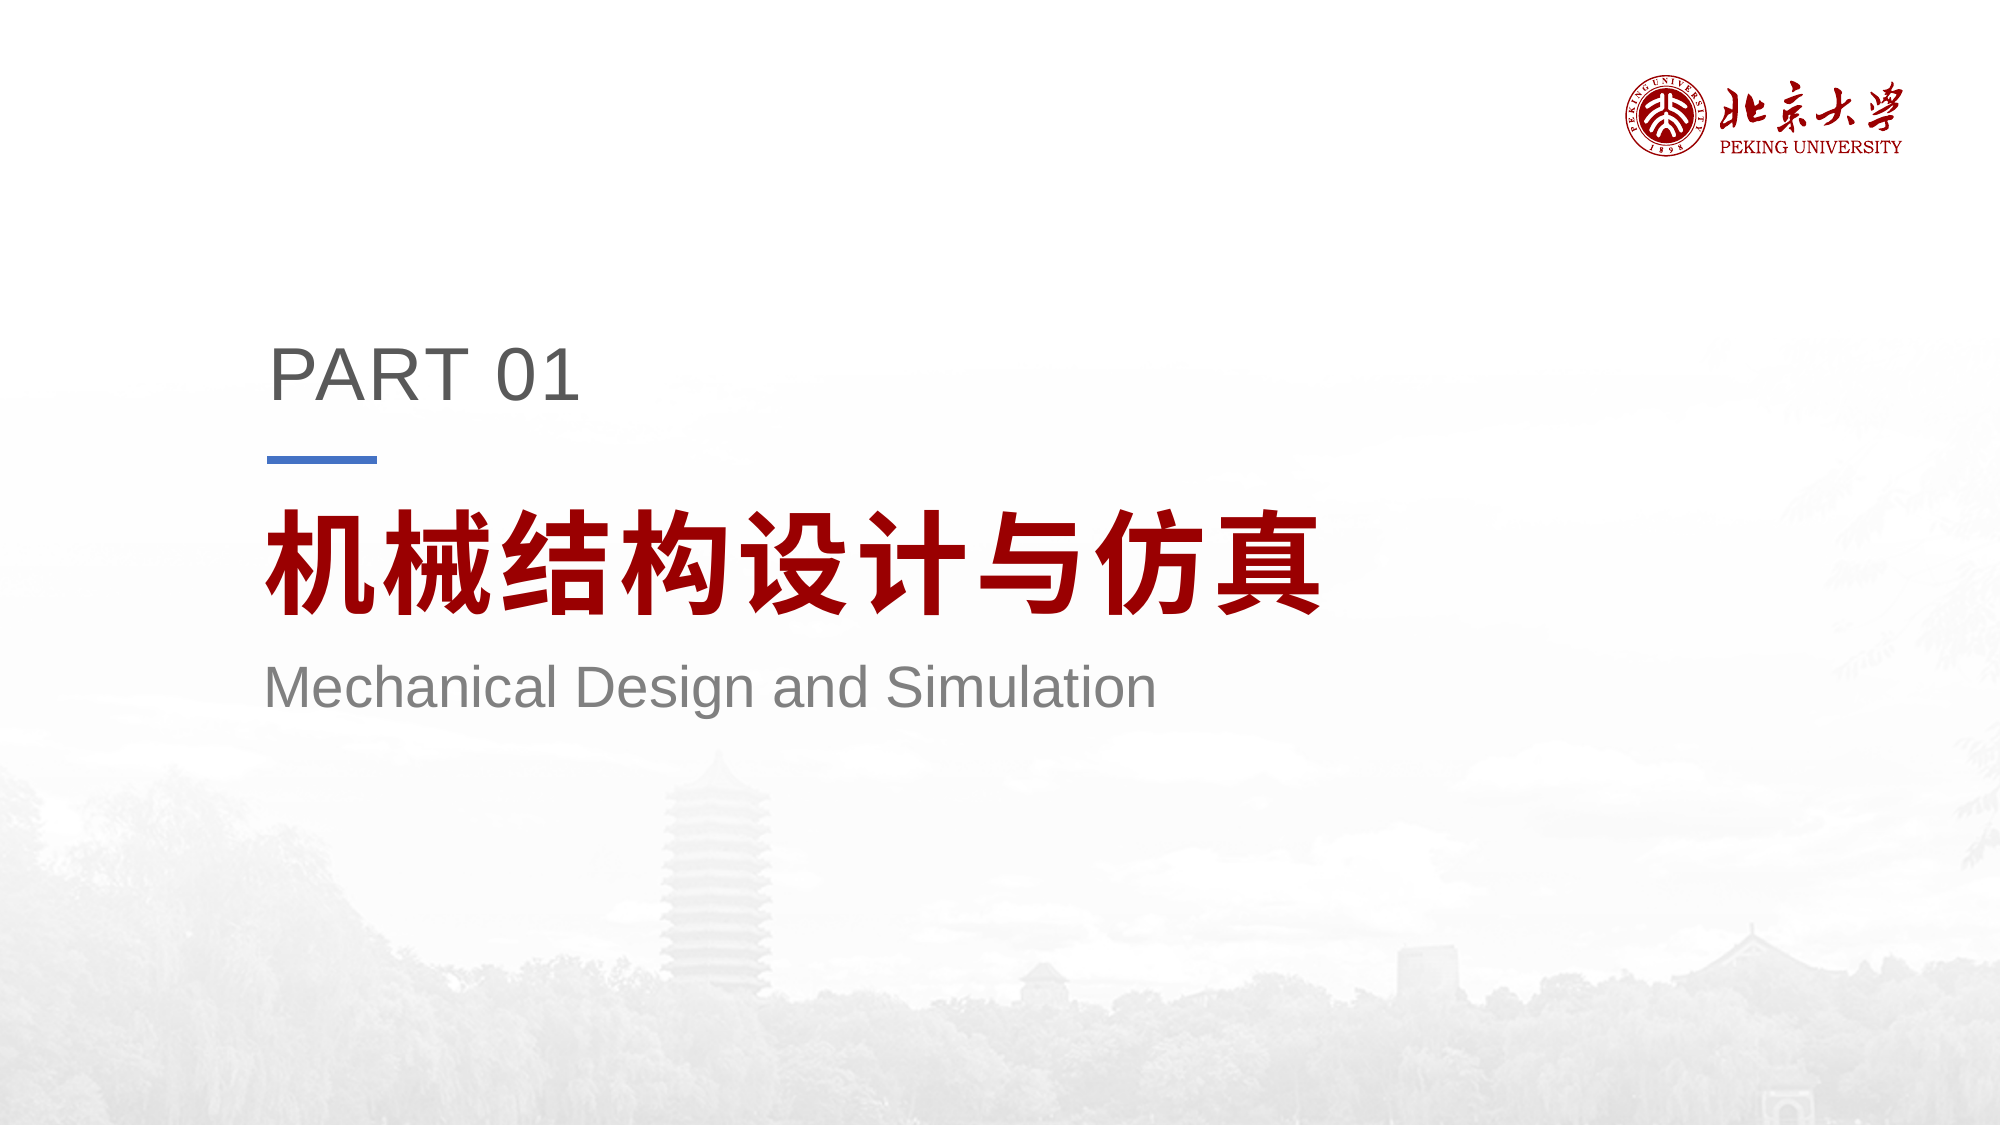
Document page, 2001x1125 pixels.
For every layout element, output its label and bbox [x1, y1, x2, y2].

picture [0, 0, 2000, 1125]
text_box [1625, 74, 1903, 157]
